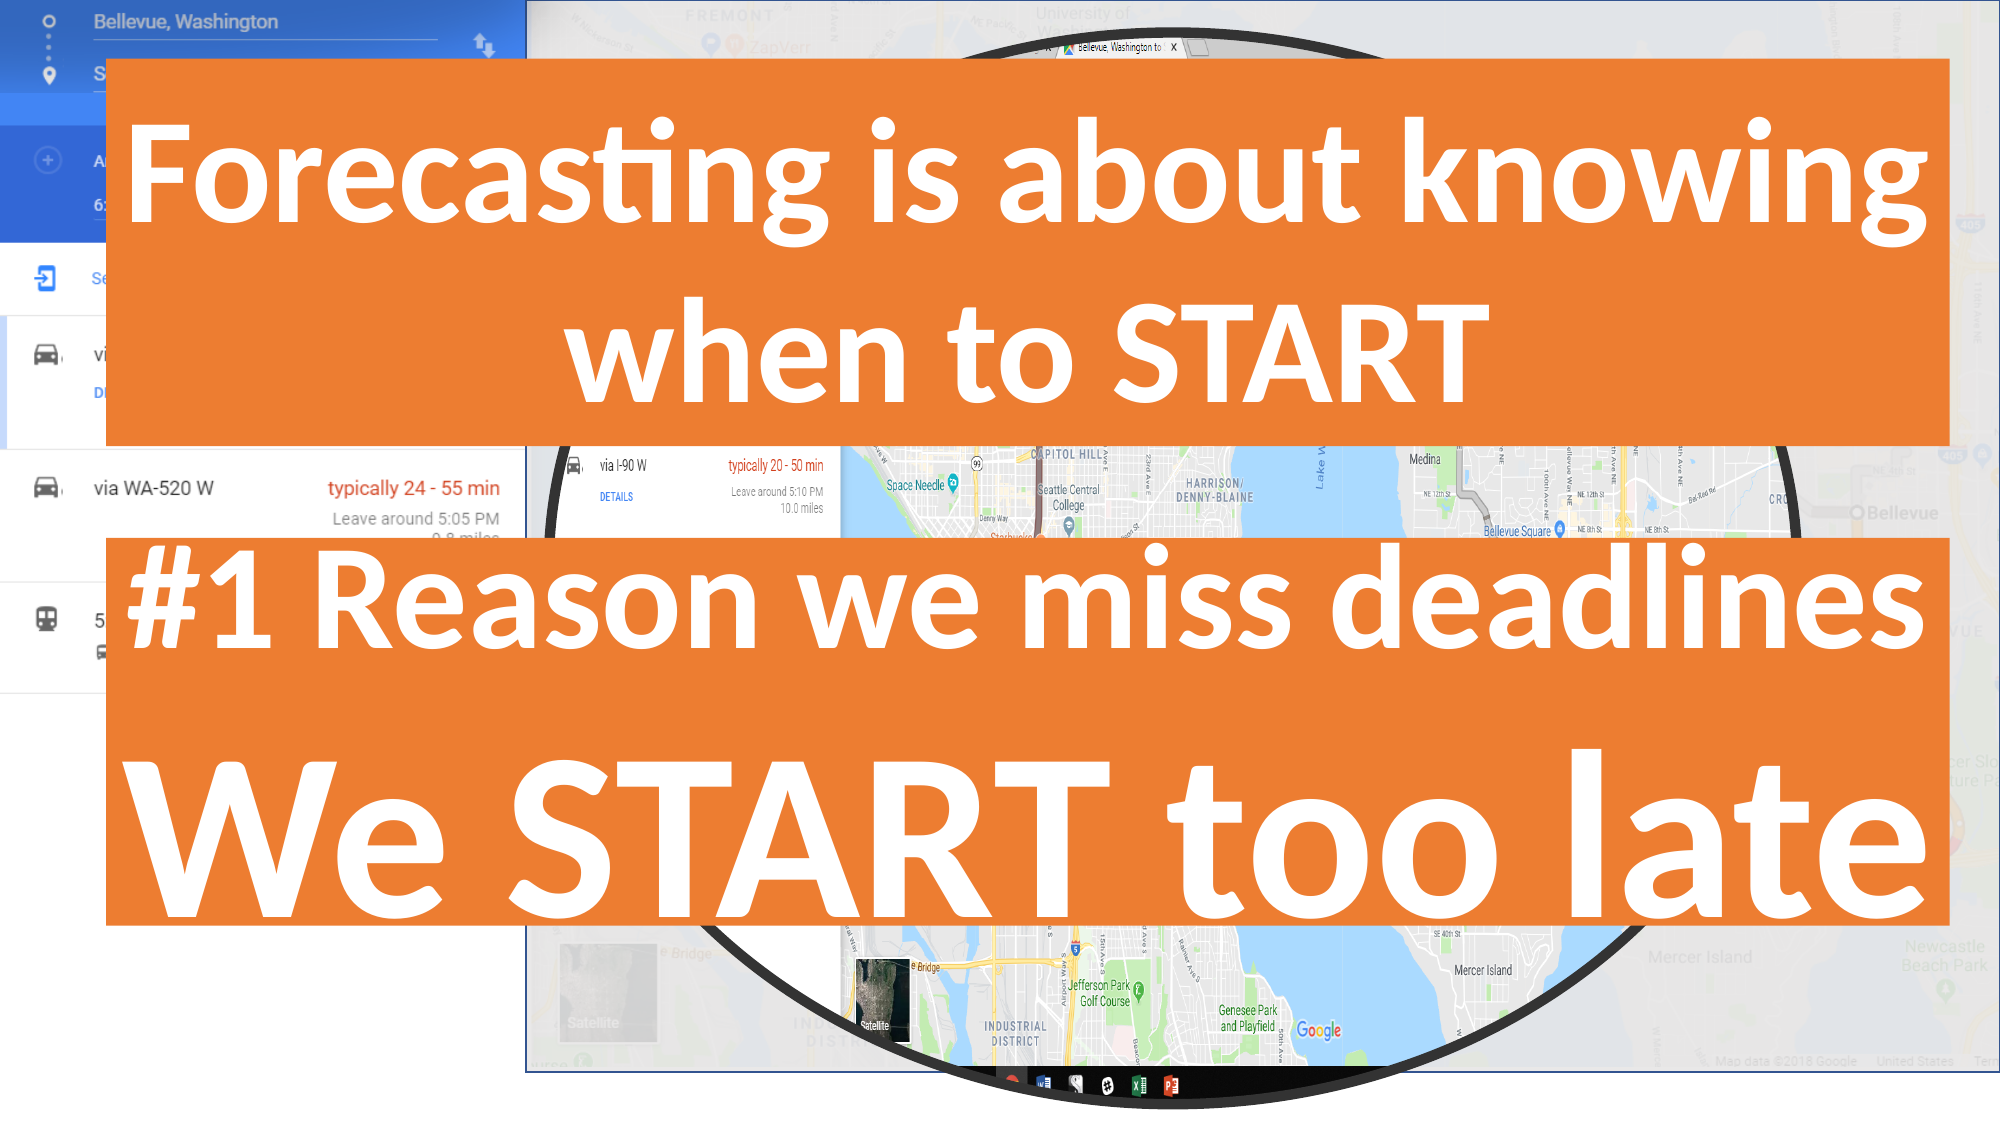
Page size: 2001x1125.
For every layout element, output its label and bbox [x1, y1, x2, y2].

text_box [1798, 1067, 2000, 1073]
picture [0, 0, 2000, 1105]
text_box [525, 1067, 548, 1073]
